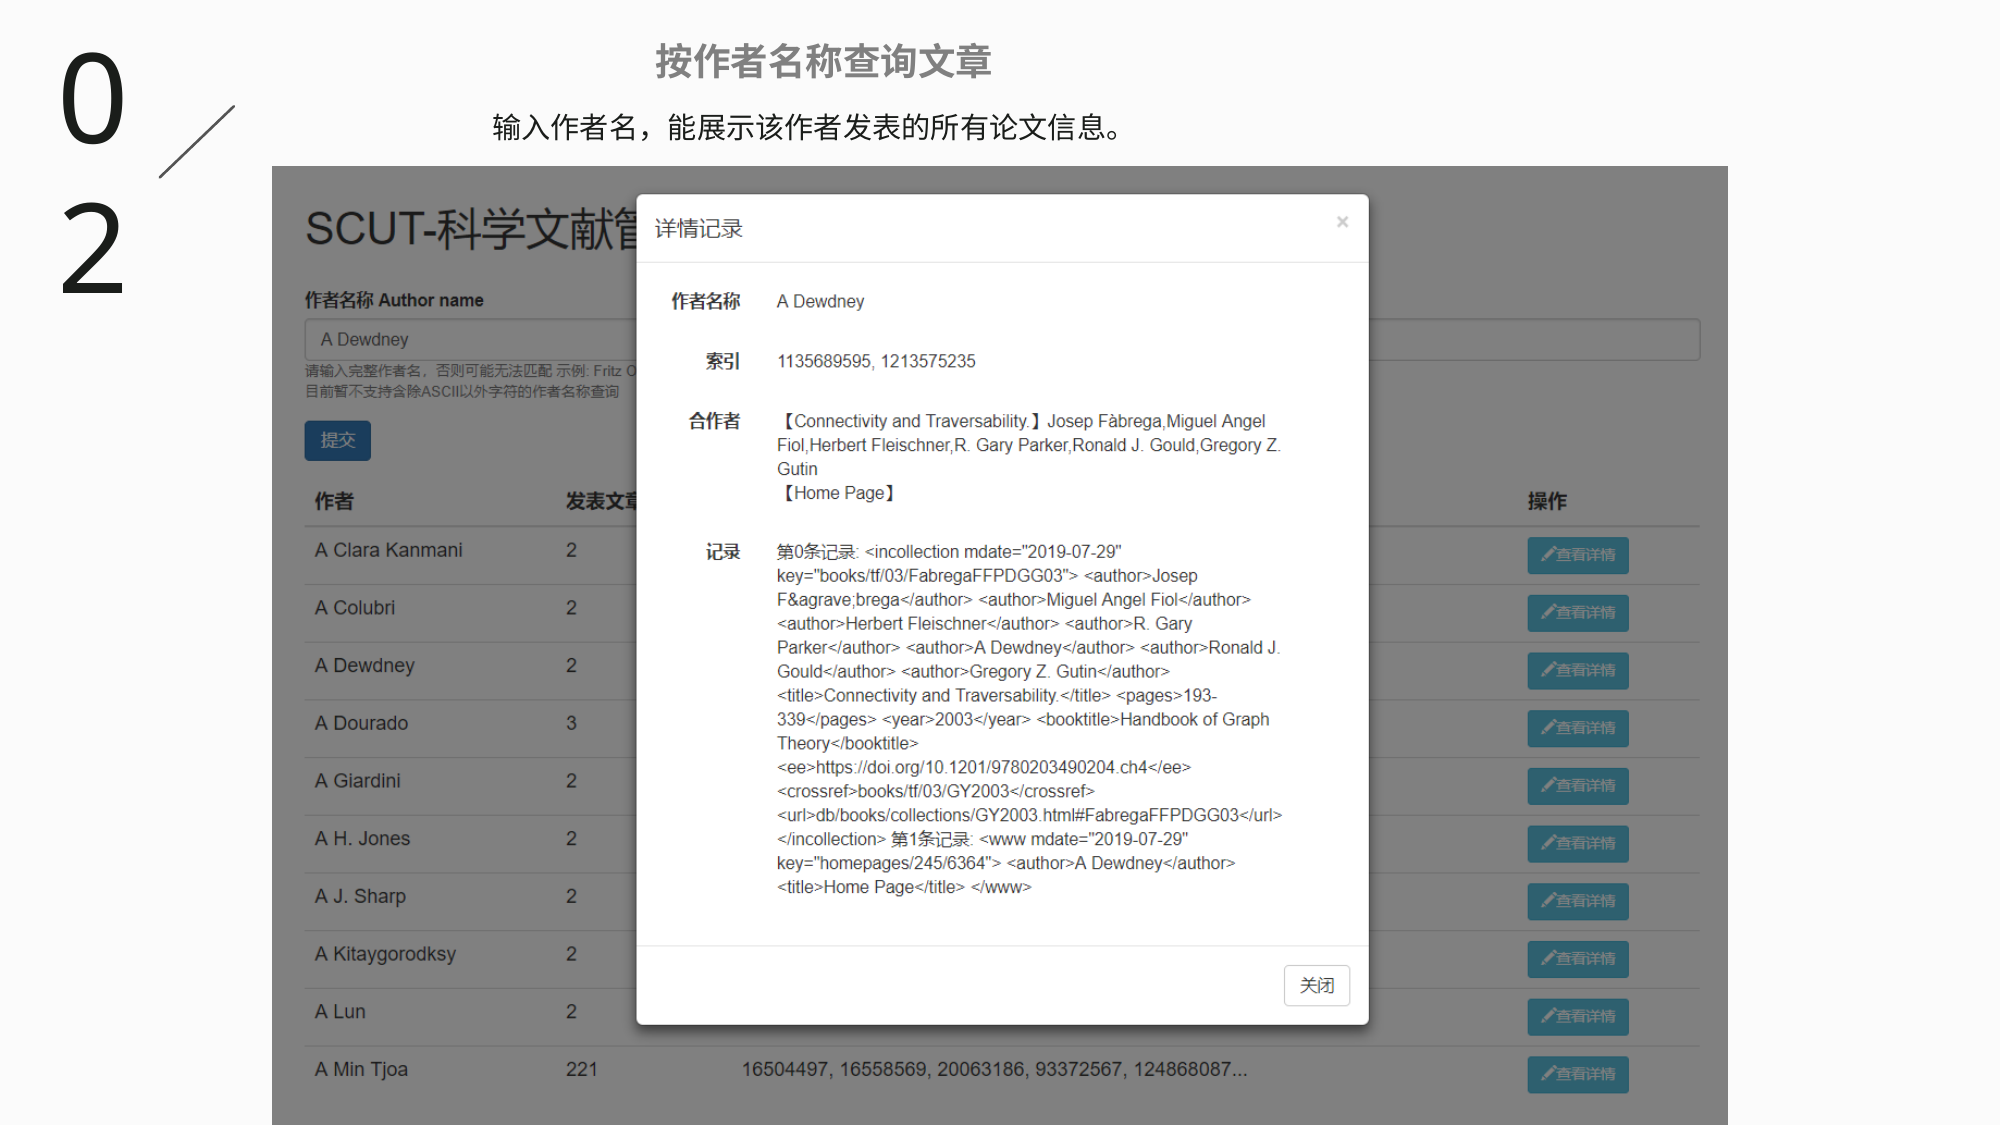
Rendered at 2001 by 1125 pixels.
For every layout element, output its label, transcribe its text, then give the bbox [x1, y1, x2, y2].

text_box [159, 106, 234, 178]
text_box 02 [42, 10, 214, 326]
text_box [492, 37, 1374, 166]
picture [272, 166, 1728, 1125]
